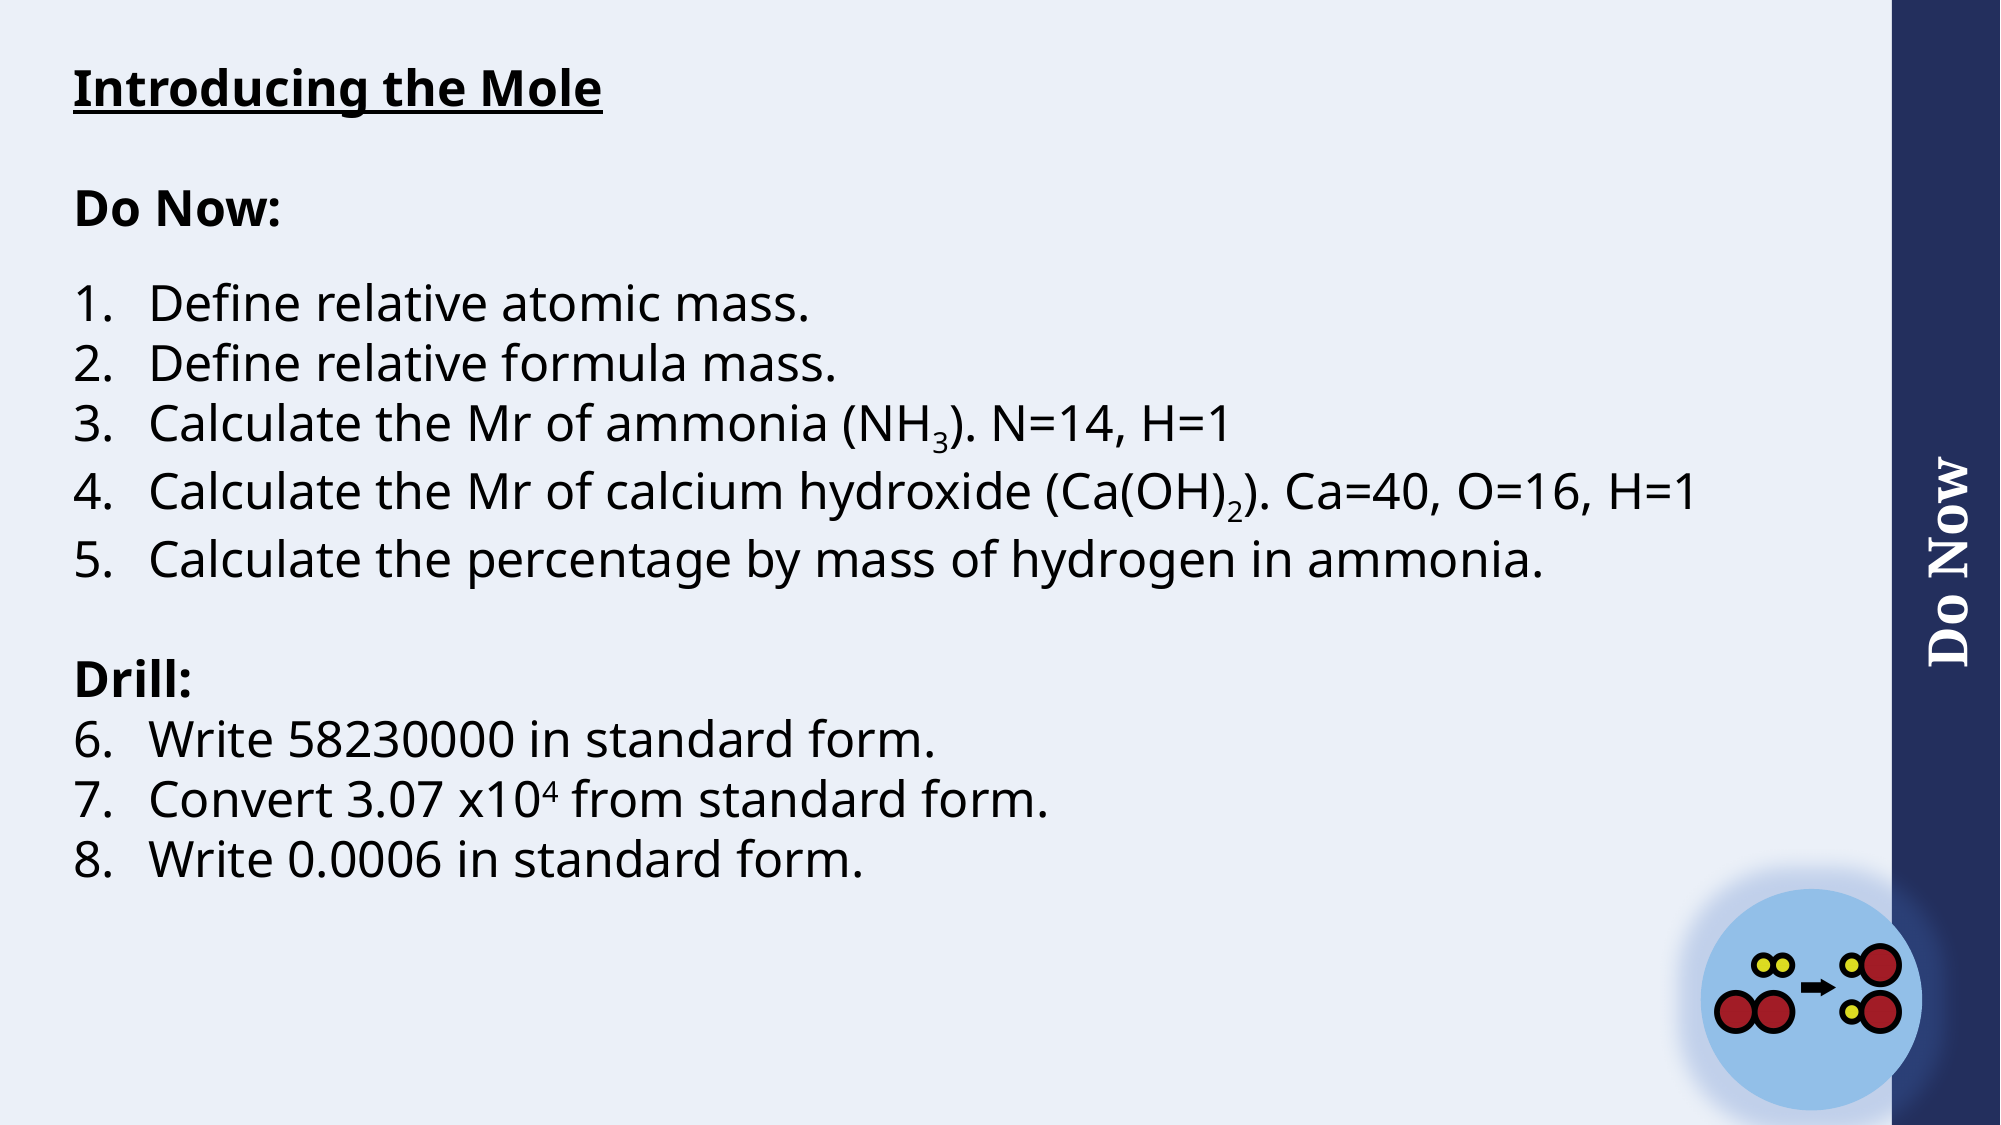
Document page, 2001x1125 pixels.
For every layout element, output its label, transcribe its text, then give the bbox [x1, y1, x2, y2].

text_box Introducing the Mole Do Now: Define relative atomic mass. Define relative formula mass. Calculate the Mr of ammonia (NH3). N=14, H=1 Calculate the Mr of calcium hydroxide (Ca(OH)2). Ca=40, O=16, H=1 Calculate the percentage by mass of hydrogen in ammonia. Drill: Write 58230000 in standard form. Convert 3.07 x104 from standard form. Write 0.0006 in standard form. [58, 48, 1885, 896]
picture [1714, 943, 1902, 1034]
